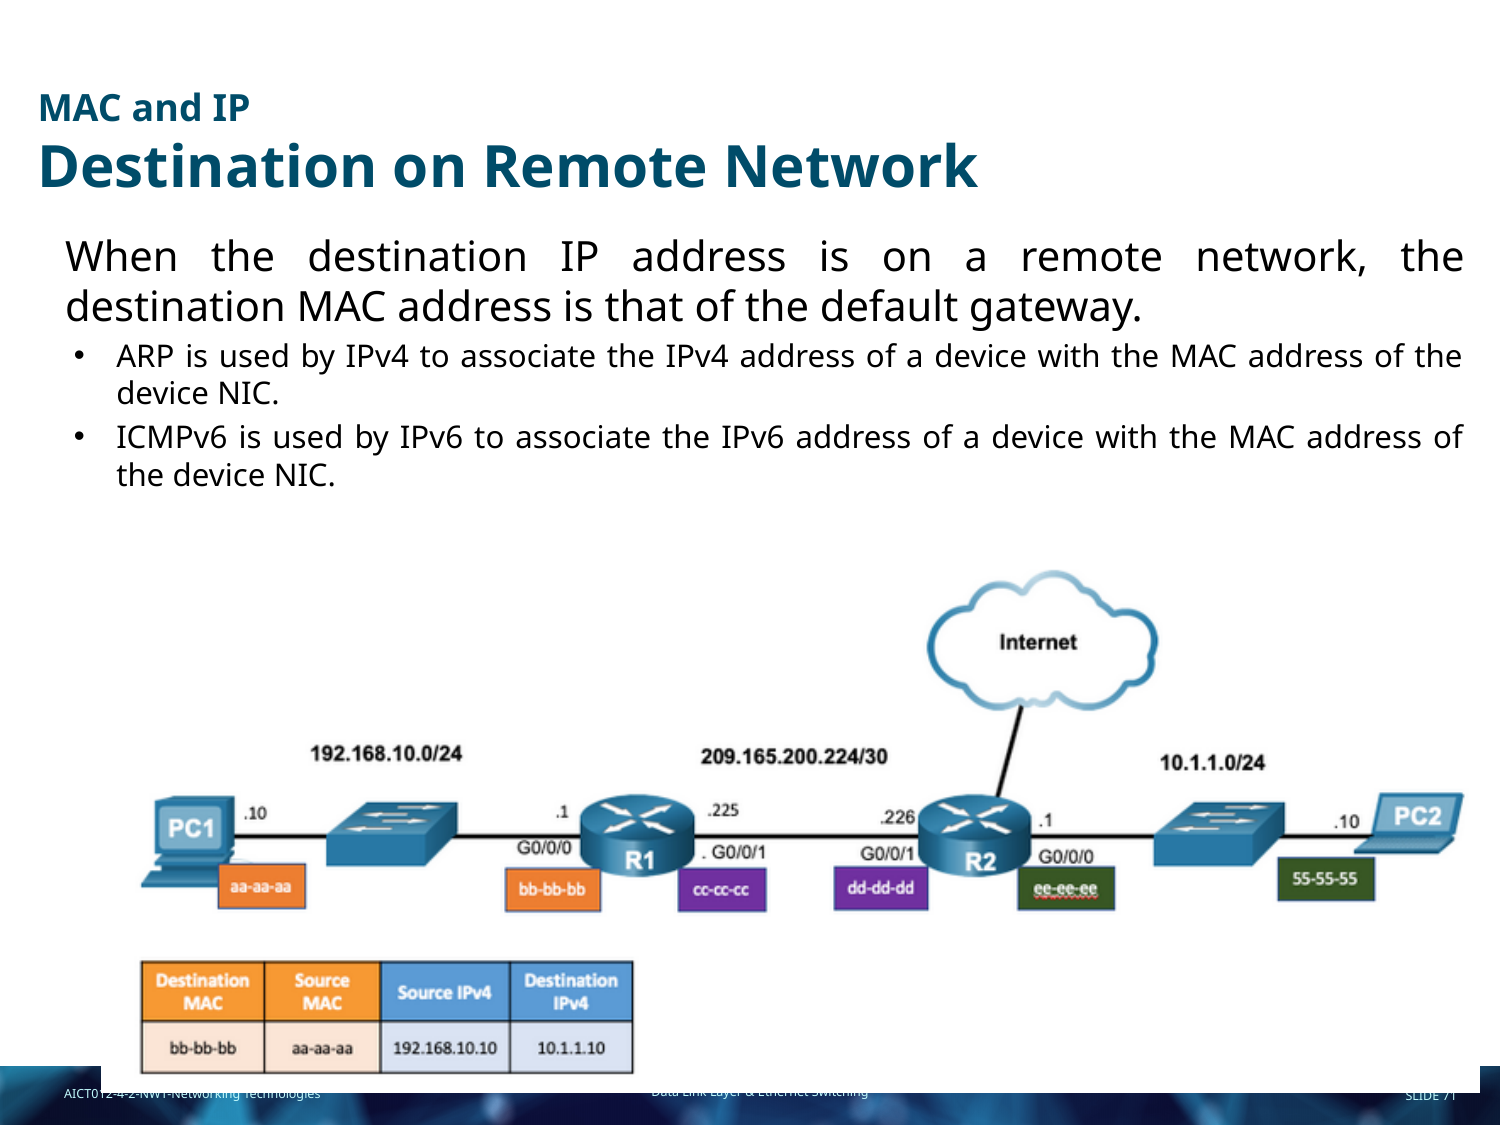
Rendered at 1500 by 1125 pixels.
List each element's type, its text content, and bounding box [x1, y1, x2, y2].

list When the destination IP address is on a remote network, the destination MAC address is that of the default gateway. ARP is used by IPv4 to associate the IPv4 address of a device with the MAC address of the device NIC. ICMPv6 is used by IPv6 to associate the IPv6 address of a device with the MAC address of the device NIC. [50, 222, 1480, 532]
title MAC and IP Destination on Remote Network [22, 96, 1050, 187]
picture [0, 566, 1500, 1125]
